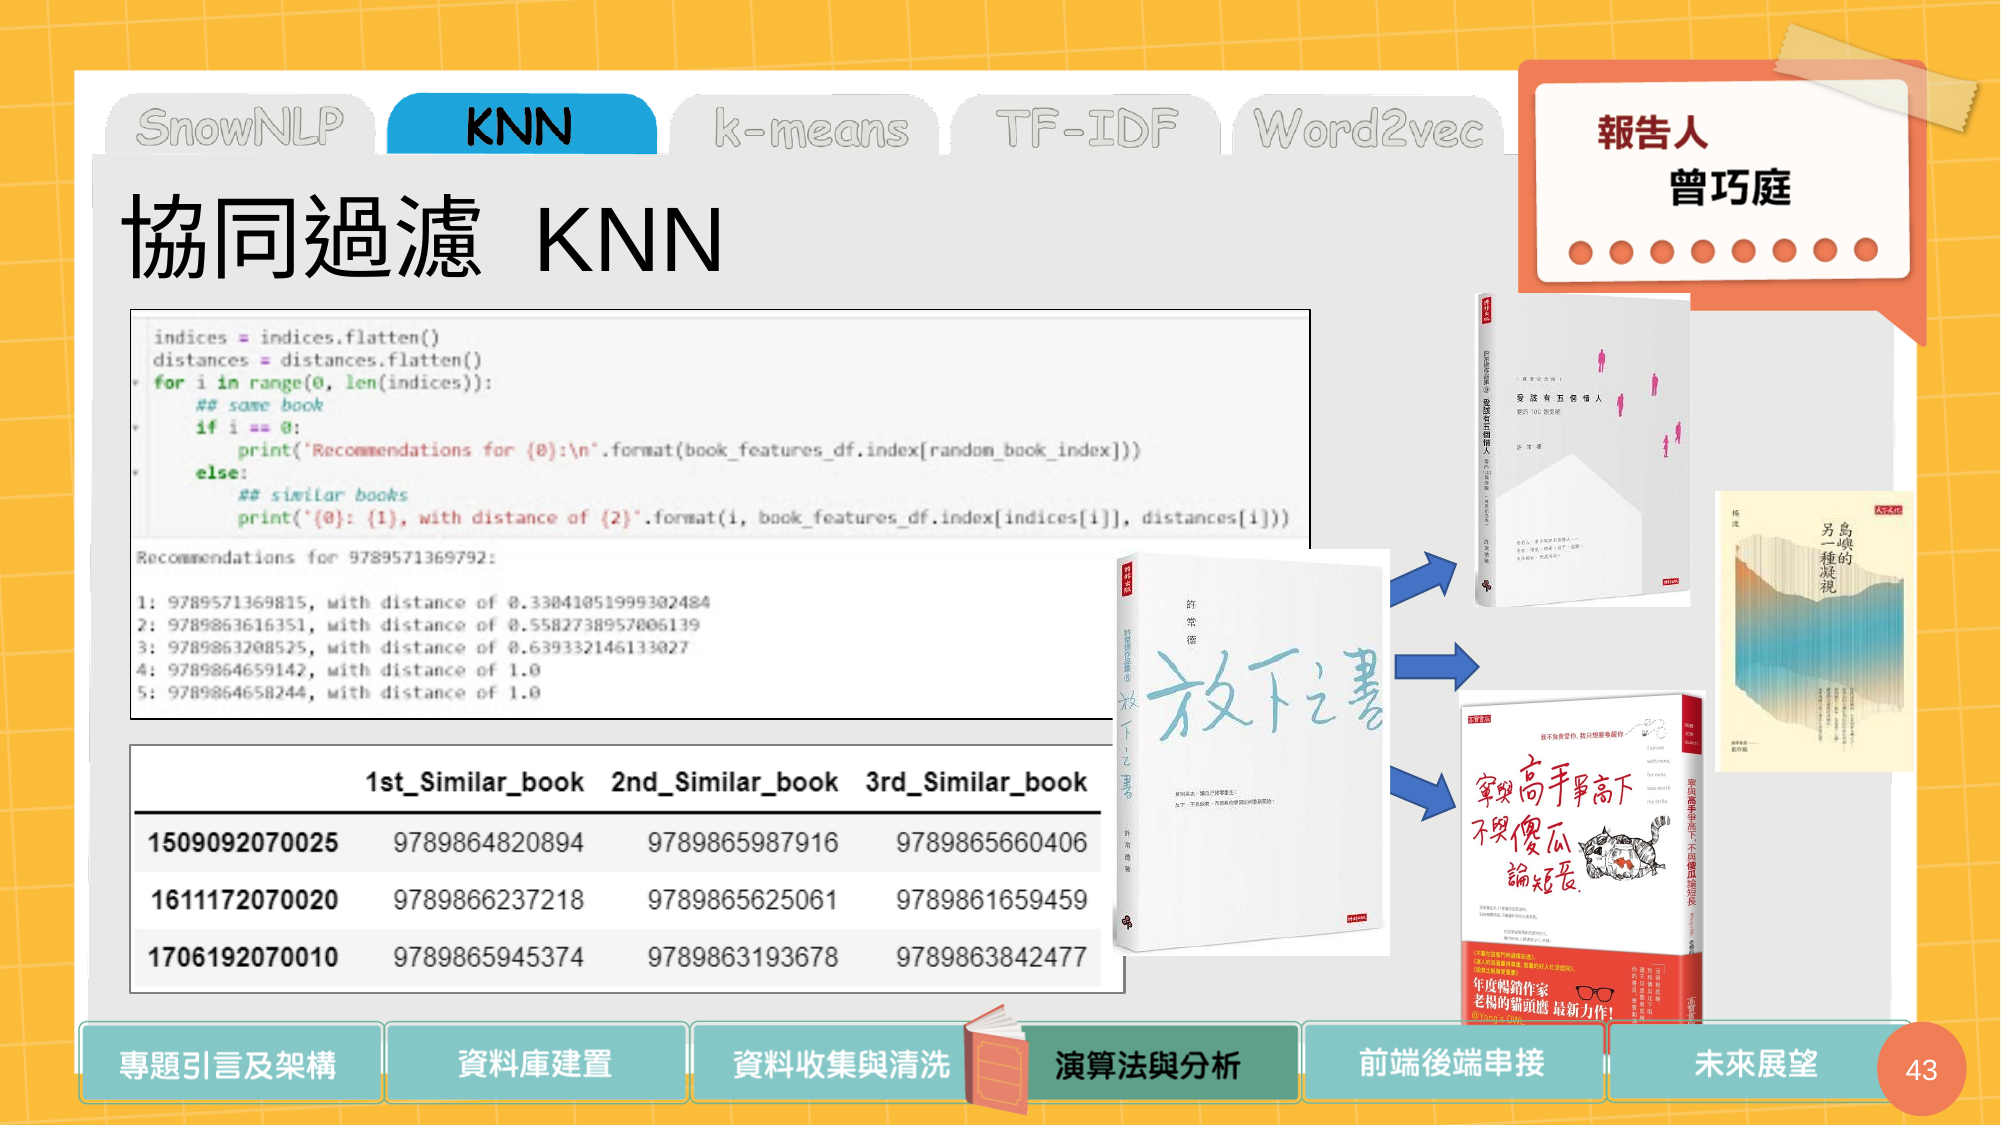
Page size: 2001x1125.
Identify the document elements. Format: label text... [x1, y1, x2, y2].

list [131, 309, 1310, 719]
text_box 43 [1918, 1021, 1967, 1117]
picture [0, 0, 2001, 1125]
